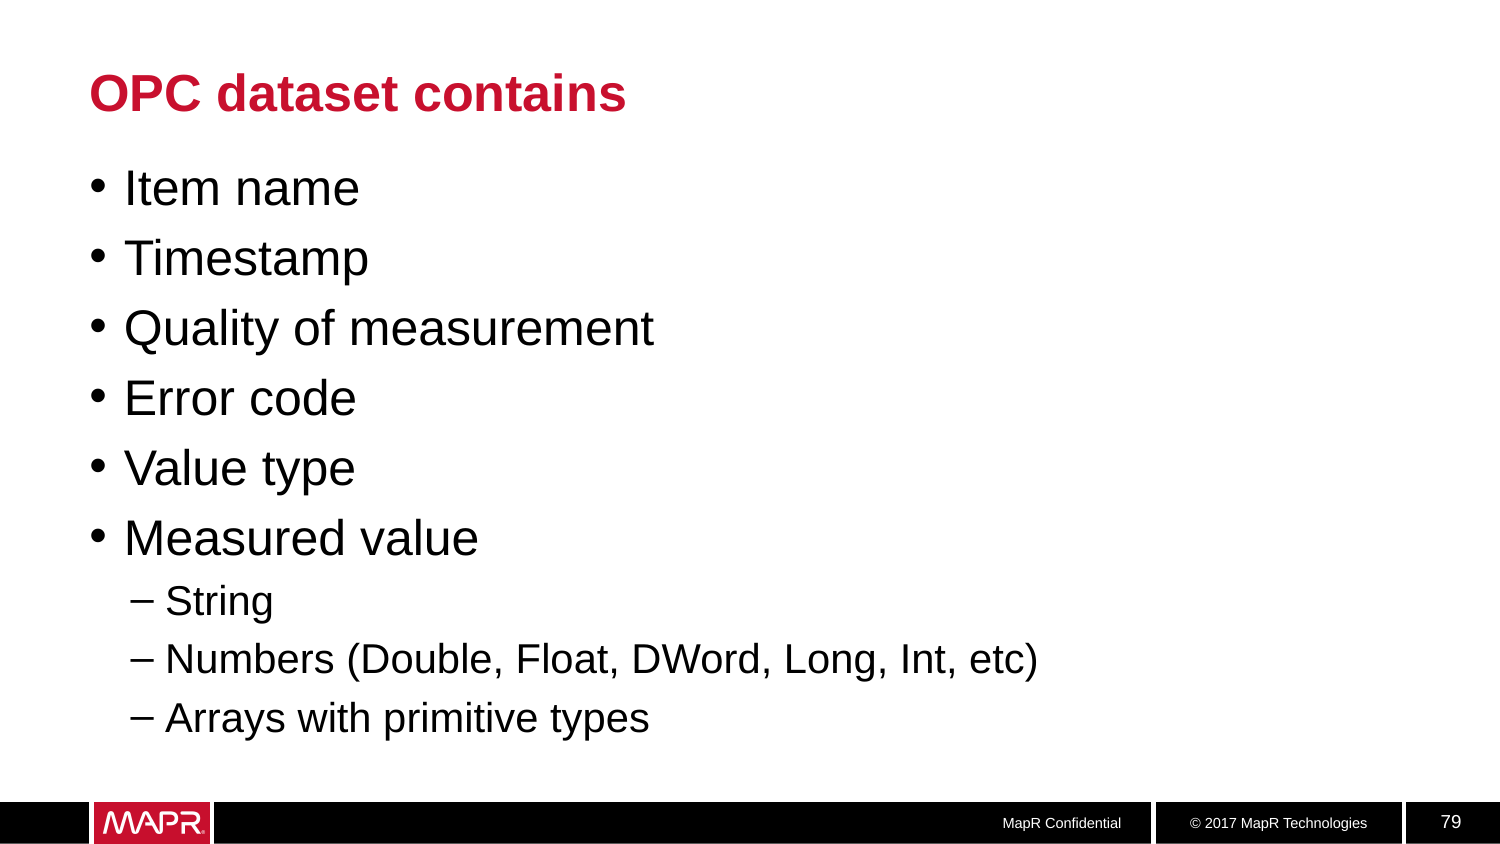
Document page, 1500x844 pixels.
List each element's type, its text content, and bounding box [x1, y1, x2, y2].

picture [94, 802, 210, 844]
list Item name Timestamp Quality of measurement Error code Value type Measured value String Numbers (Double, Float, DWord, Long, Int, etc) Arrays with primitive types [73, 147, 1276, 754]
title OPC dataset contains [73, 33, 1385, 148]
